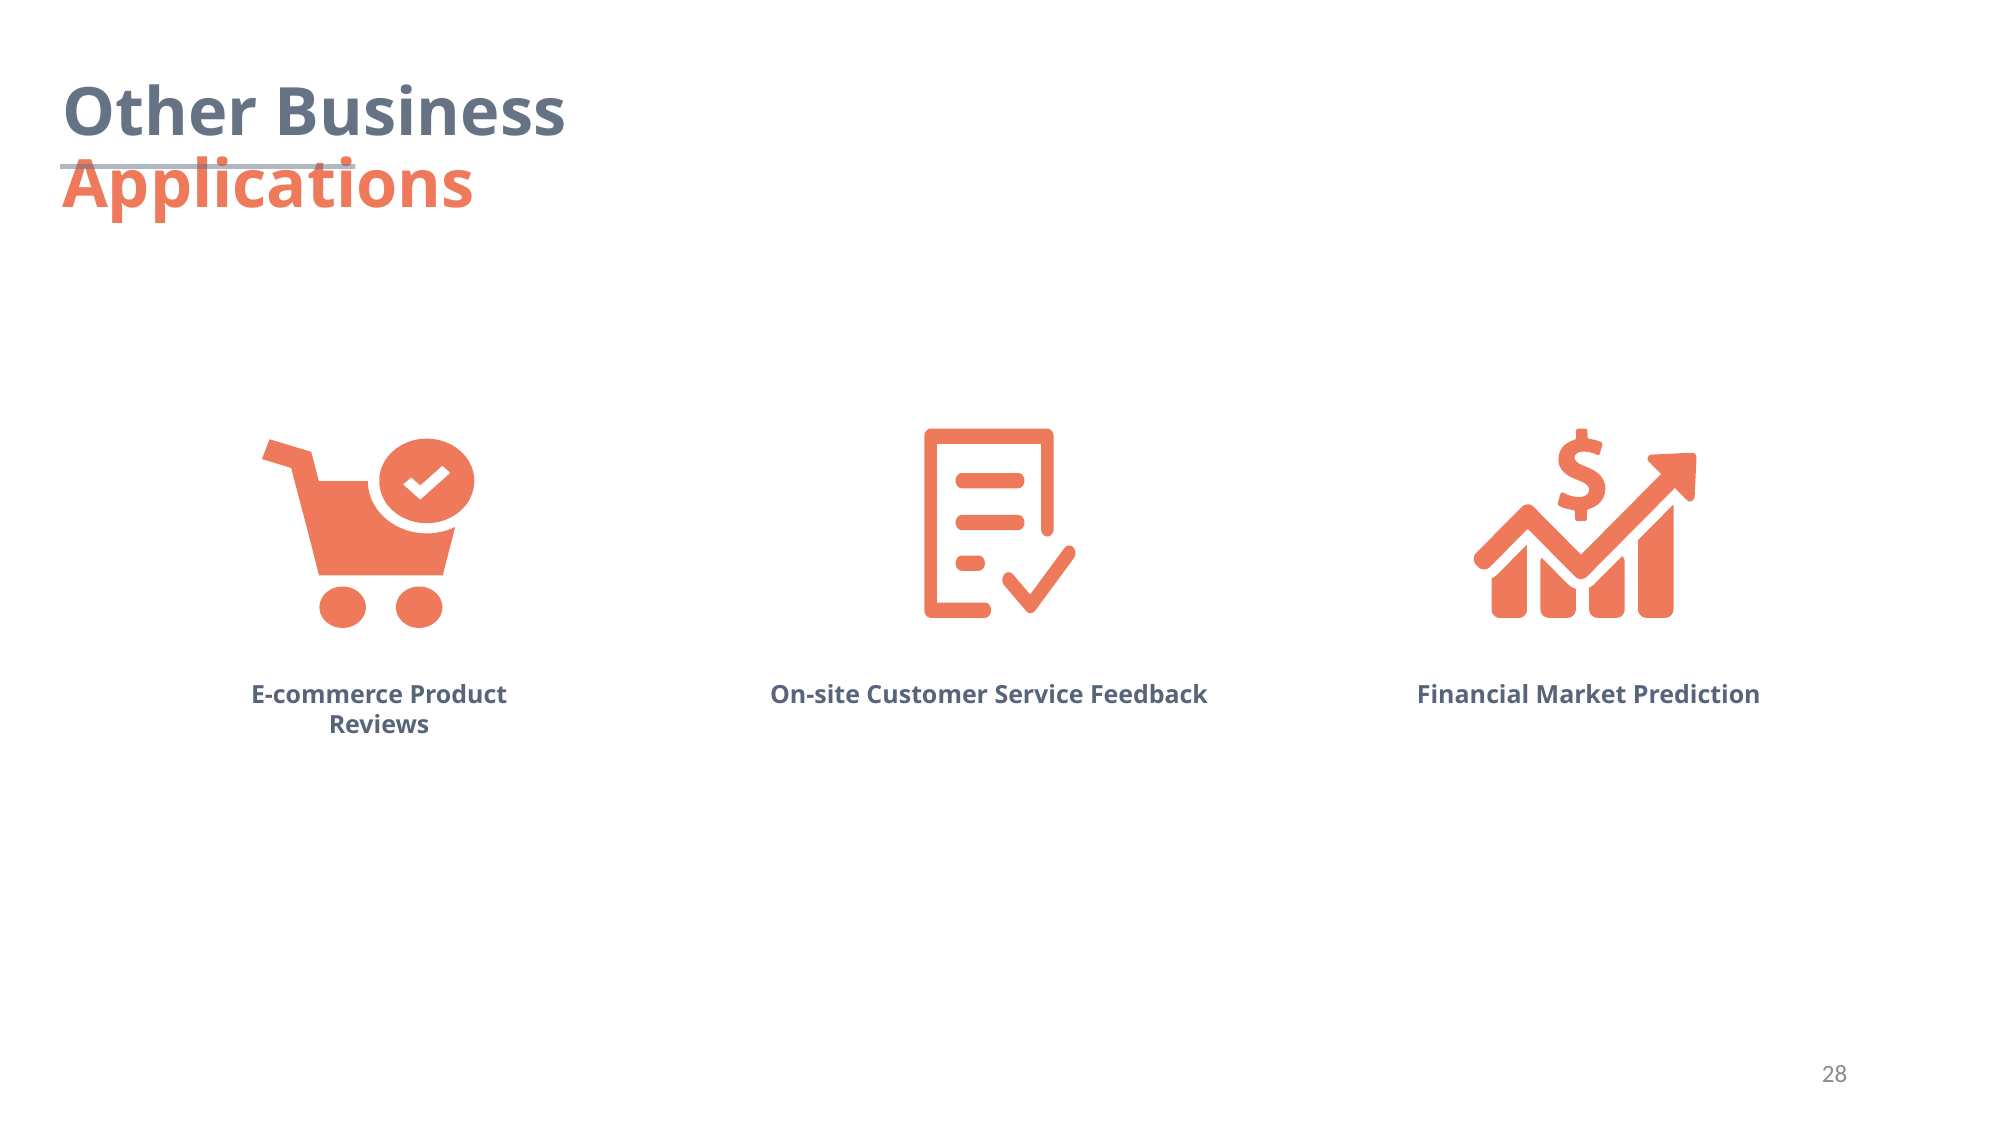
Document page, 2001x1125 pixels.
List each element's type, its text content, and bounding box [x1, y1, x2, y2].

text_box [1002, 545, 1076, 614]
text_box Other Business Applications [47, 63, 990, 162]
text_box Financial Market Prediction [1353, 663, 1825, 729]
text_box On-site Customer Service Feedback [753, 663, 1225, 729]
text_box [261, 438, 475, 628]
text_box E-commerce Product Reviews [183, 663, 575, 729]
slide_number 28 [1412, 1042, 1863, 1103]
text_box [1473, 428, 1697, 618]
text_box [60, 164, 356, 169]
text_box [924, 428, 1054, 618]
